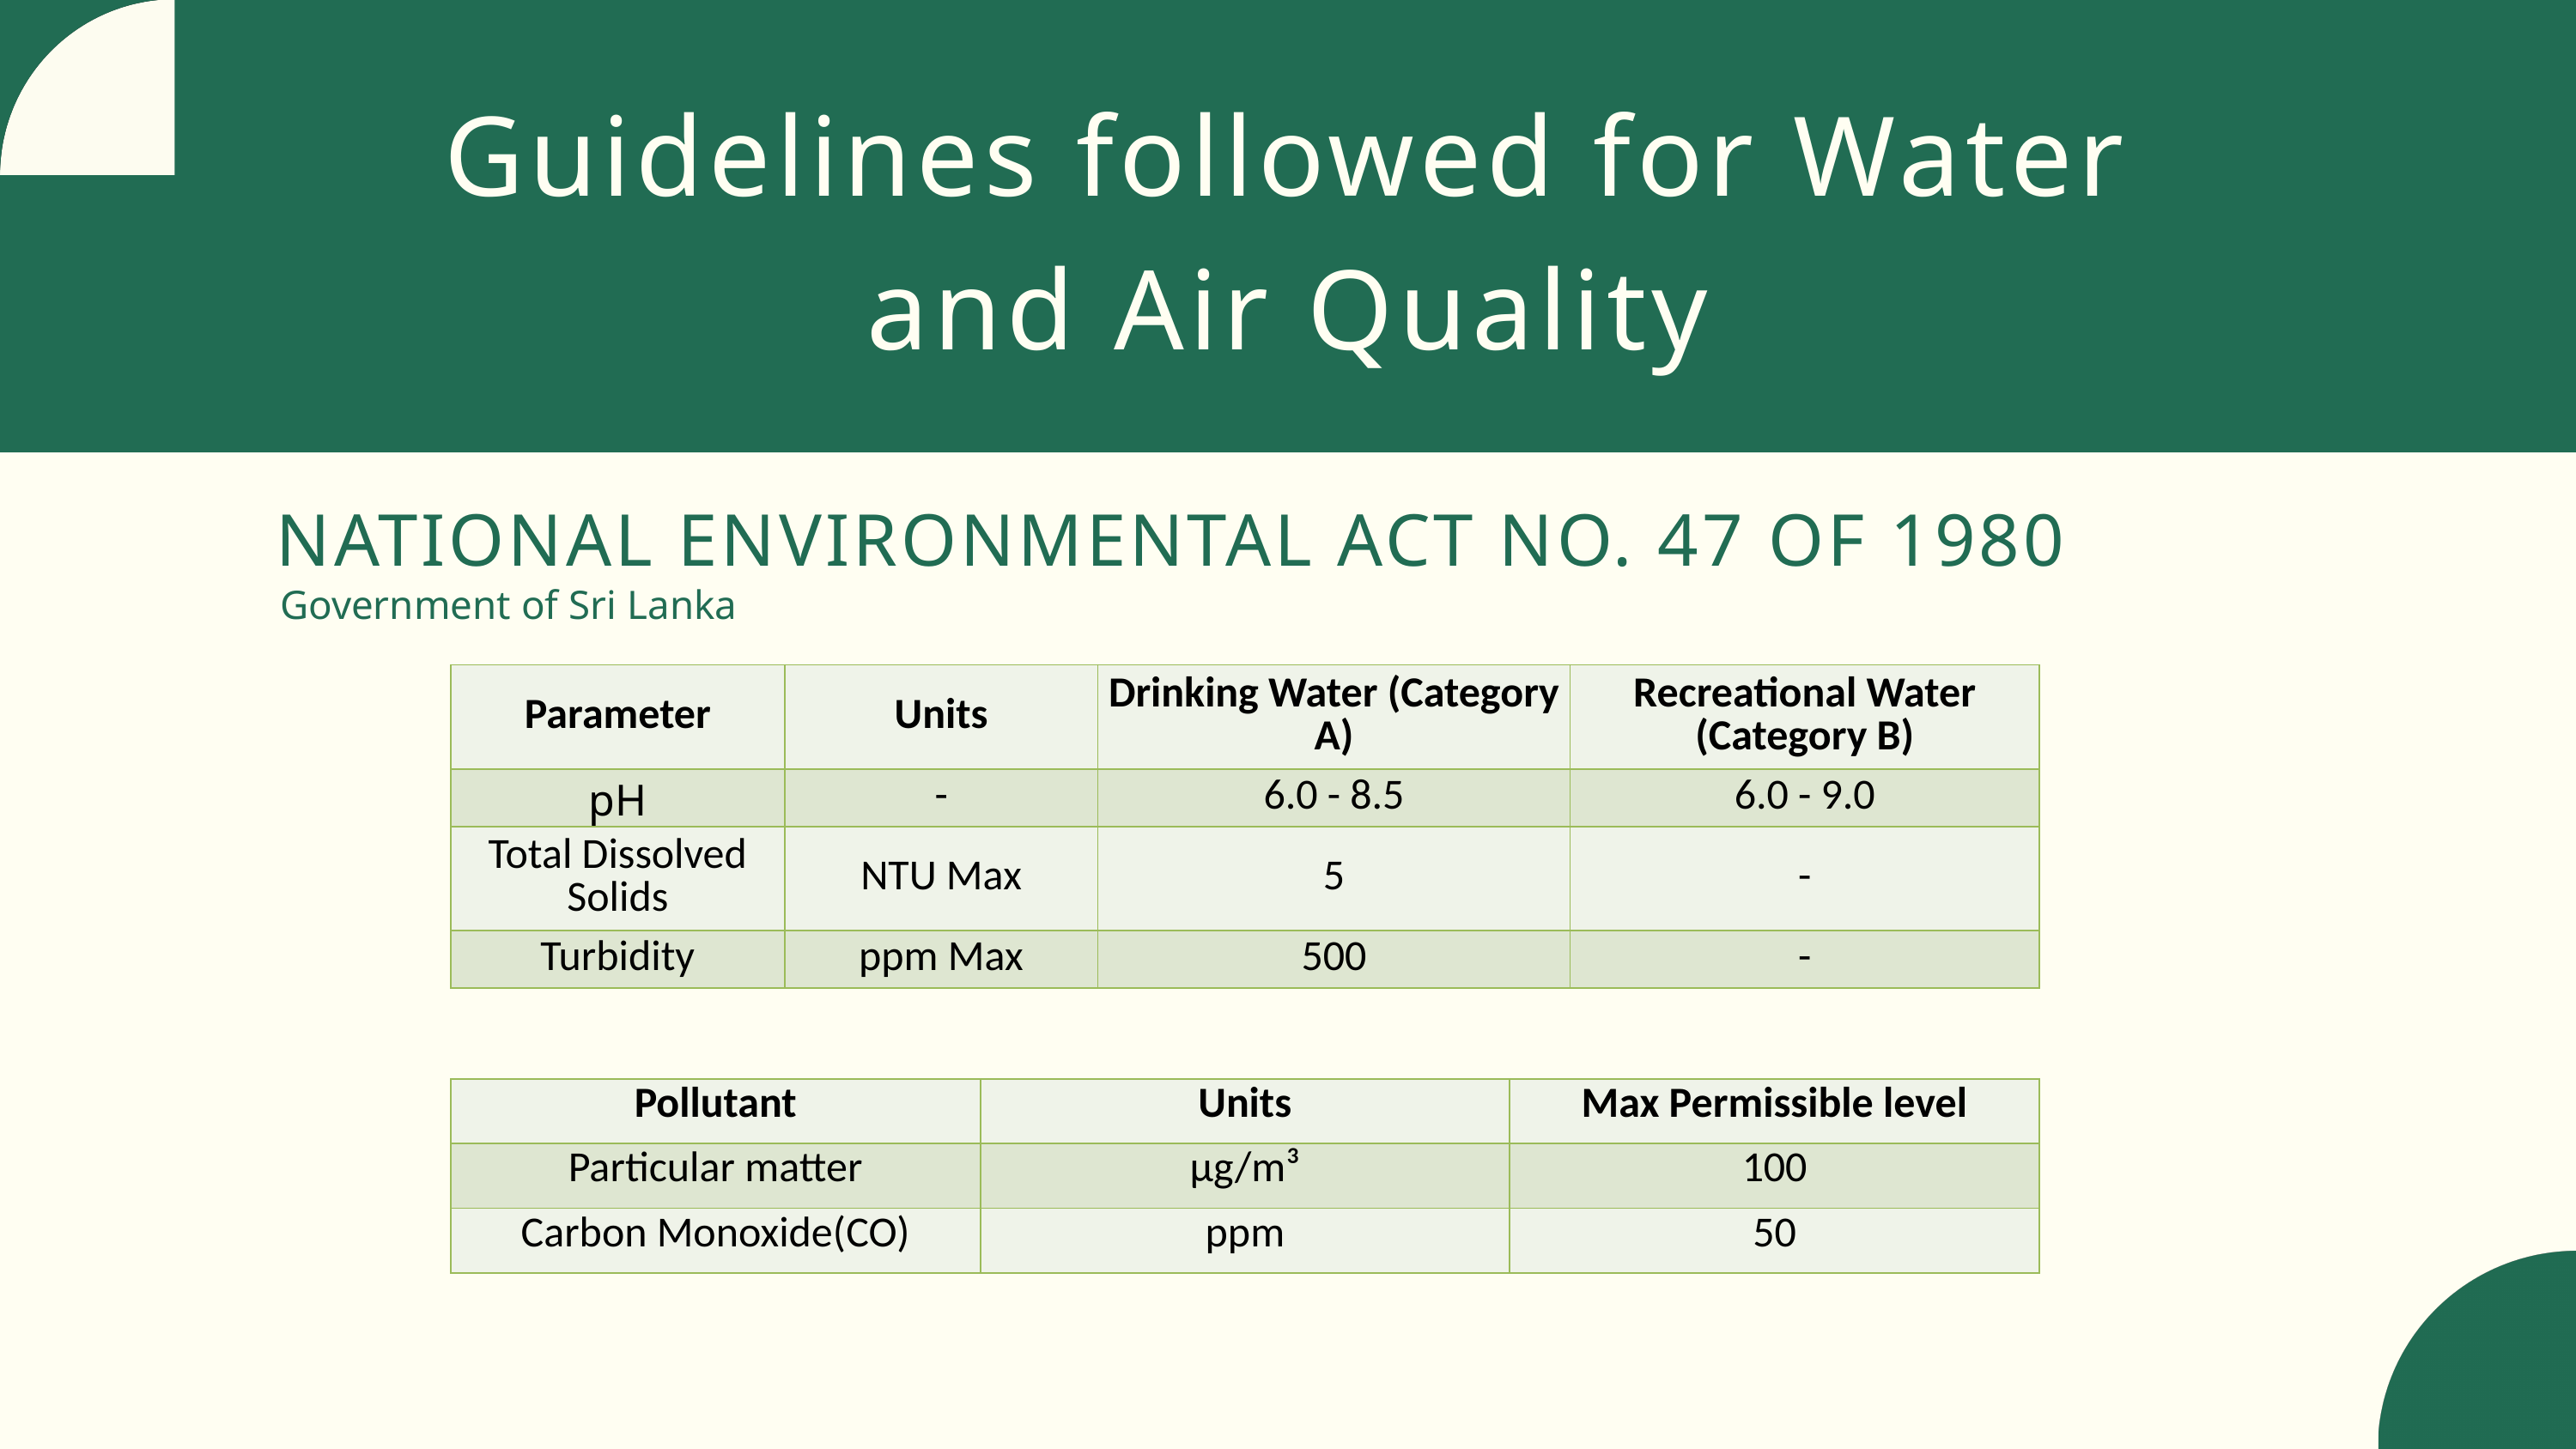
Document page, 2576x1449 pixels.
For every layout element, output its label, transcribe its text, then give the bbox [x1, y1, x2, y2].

table_cell Particular matter [452, 1144, 980, 1208]
table_cell 5 [1098, 828, 1570, 930]
table_cell NTU Max [786, 828, 1097, 930]
table_header Drinking Water (Category A) [1098, 665, 1570, 768]
table_cell 100 [1510, 1144, 2038, 1208]
table_cell - [1571, 828, 2038, 930]
table_cell pH [452, 770, 784, 826]
table_cell ppm Max [786, 931, 1097, 987]
table_header Pollutant [452, 1080, 980, 1143]
table_header Recreational Water (Category B) [1571, 665, 2038, 768]
table_cell 500 [1098, 931, 1570, 987]
table_header Parameter [452, 665, 784, 768]
table_header Max Permissible level [1510, 1080, 2038, 1143]
text_box NATIONAL ENVIRONMENTAL ACT NO. 47 OF 1980 [276, 480, 2300, 581]
table_header Units [786, 665, 1097, 768]
table_cell Carbon Monoxide(CO) [452, 1209, 980, 1272]
table_cell Total Dissolved Solids [452, 828, 784, 930]
table_cell 6.0 - 9.0 [1571, 770, 2038, 826]
table_cell 50 [1510, 1209, 2038, 1272]
table_cell 6.0 - 8.5 [1098, 770, 1570, 826]
text_box Government of Sri Lanka [279, 564, 880, 627]
table_cell - [786, 770, 1097, 826]
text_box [0, 0, 2576, 452]
table_cell ppm [981, 1209, 1509, 1272]
text_box [2378, 1251, 2576, 1449]
table_cell µg/m³ [981, 1144, 1509, 1208]
table_header Units [981, 1080, 1509, 1143]
table_cell - [1571, 931, 2038, 987]
table_cell Turbidity [452, 931, 784, 987]
